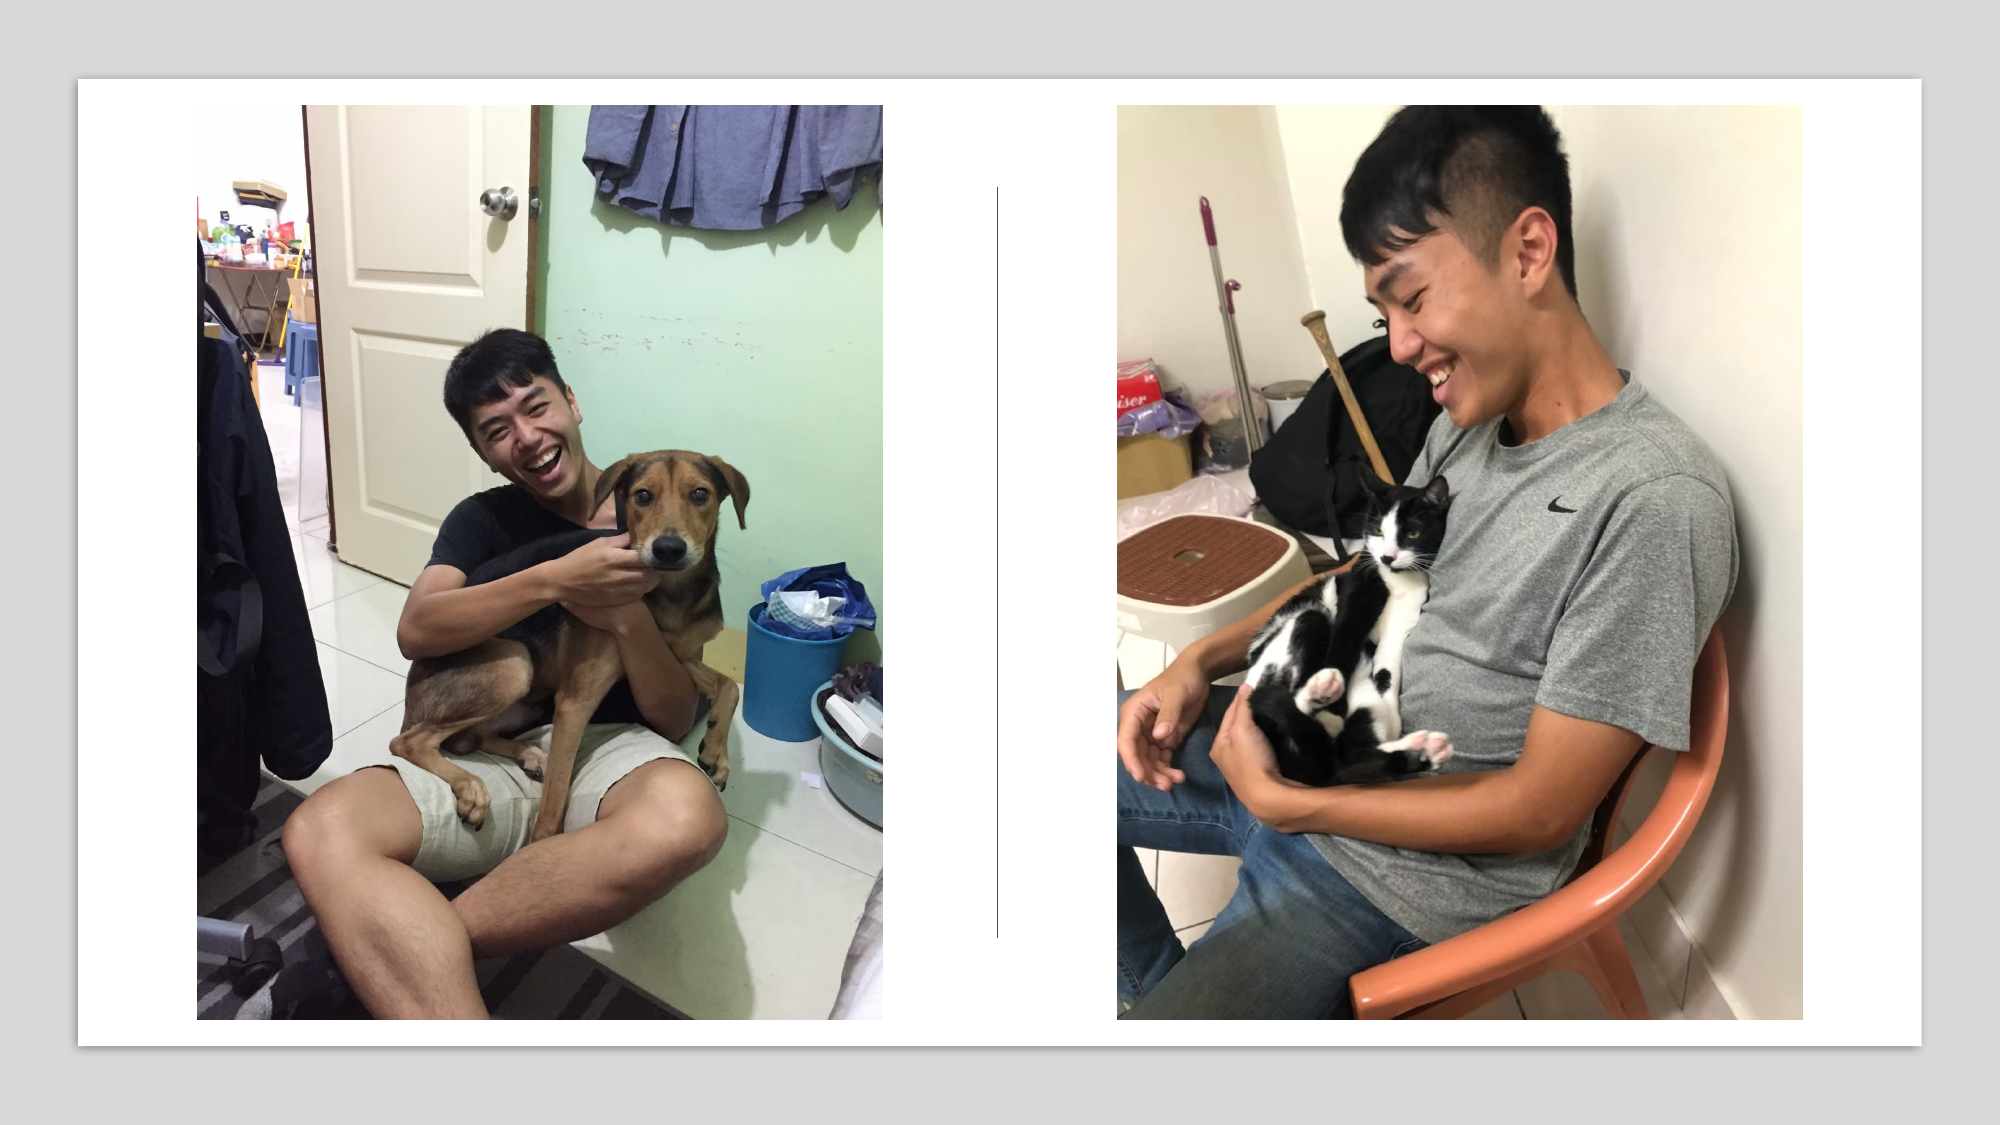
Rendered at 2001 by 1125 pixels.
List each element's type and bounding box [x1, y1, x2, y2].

text_box [77, 78, 1923, 1047]
picture [197, 105, 883, 1020]
picture [1117, 105, 1803, 1020]
text_box [0, 0, 2000, 1125]
